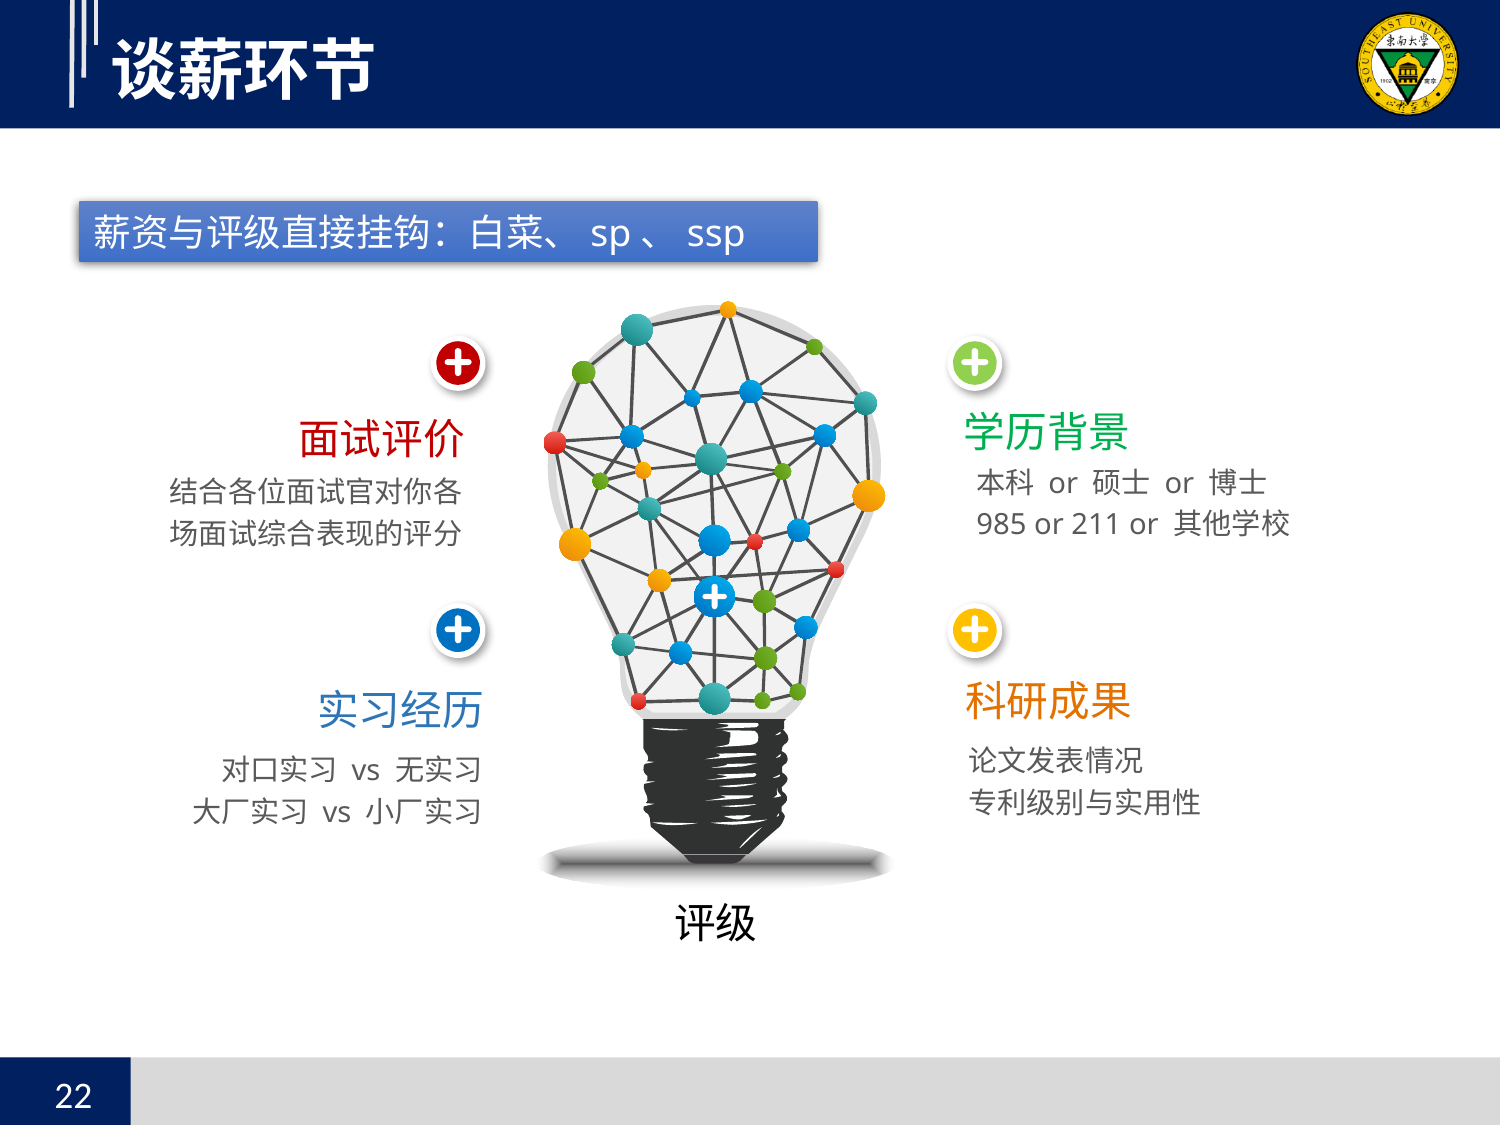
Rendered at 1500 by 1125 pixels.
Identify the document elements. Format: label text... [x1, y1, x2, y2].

text_box 薪资与评级直接挂钩：白菜、sp、ssp [79, 201, 818, 262]
text_box 结合各位面试官对你各场面试综合表现的评分 [126, 459, 477, 558]
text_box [947, 603, 1003, 658]
text_box 评级 [659, 891, 778, 955]
text_box 学历背景 [949, 398, 1356, 464]
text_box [947, 335, 1003, 391]
text_box 科研成果 [950, 667, 1357, 733]
text_box 对口实习 vs 无实习 大厂实习 vs 小厂实习 [147, 742, 498, 836]
text_box 实习经历 [92, 676, 499, 742]
text_box 面试评价 [151, 405, 480, 470]
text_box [534, 301, 897, 891]
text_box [430, 335, 486, 391]
text_box 22 [39, 1063, 127, 1124]
text_box 论文发表情况 专利级别与实用性 [953, 733, 1304, 827]
text_box 谈薪环节 [95, 20, 551, 116]
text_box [430, 603, 486, 658]
picture [1356, 12, 1459, 116]
text_box [0, 0, 1500, 129]
text_box 本科 or 硕士 or 博士 985 or 211 or 其他学校 [961, 464, 1312, 548]
